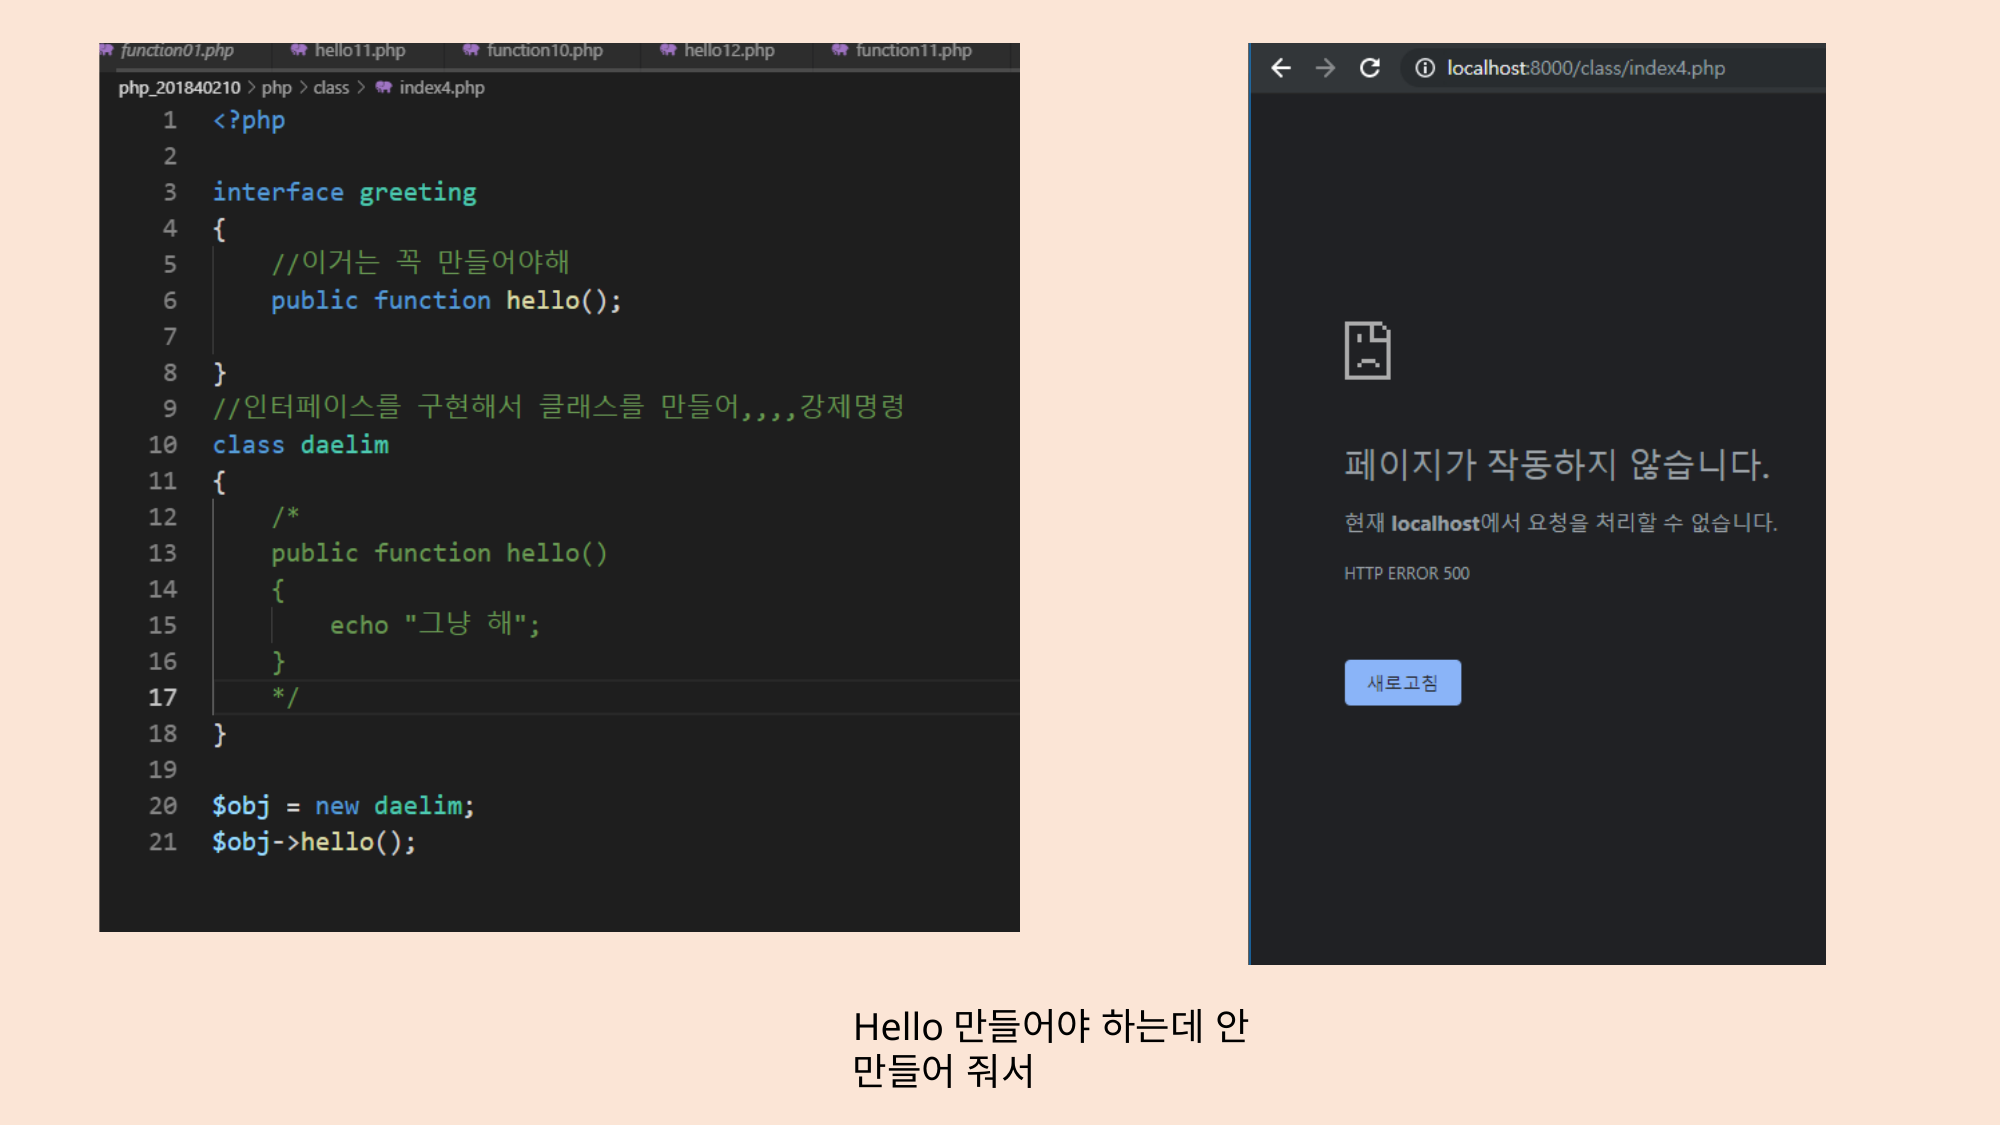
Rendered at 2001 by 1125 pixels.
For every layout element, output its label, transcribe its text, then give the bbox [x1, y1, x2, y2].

picture [99, 43, 1020, 932]
picture [1248, 43, 1826, 965]
text_box Hello만들어야 하는데 안 만들어 줘서 [838, 995, 1274, 1100]
